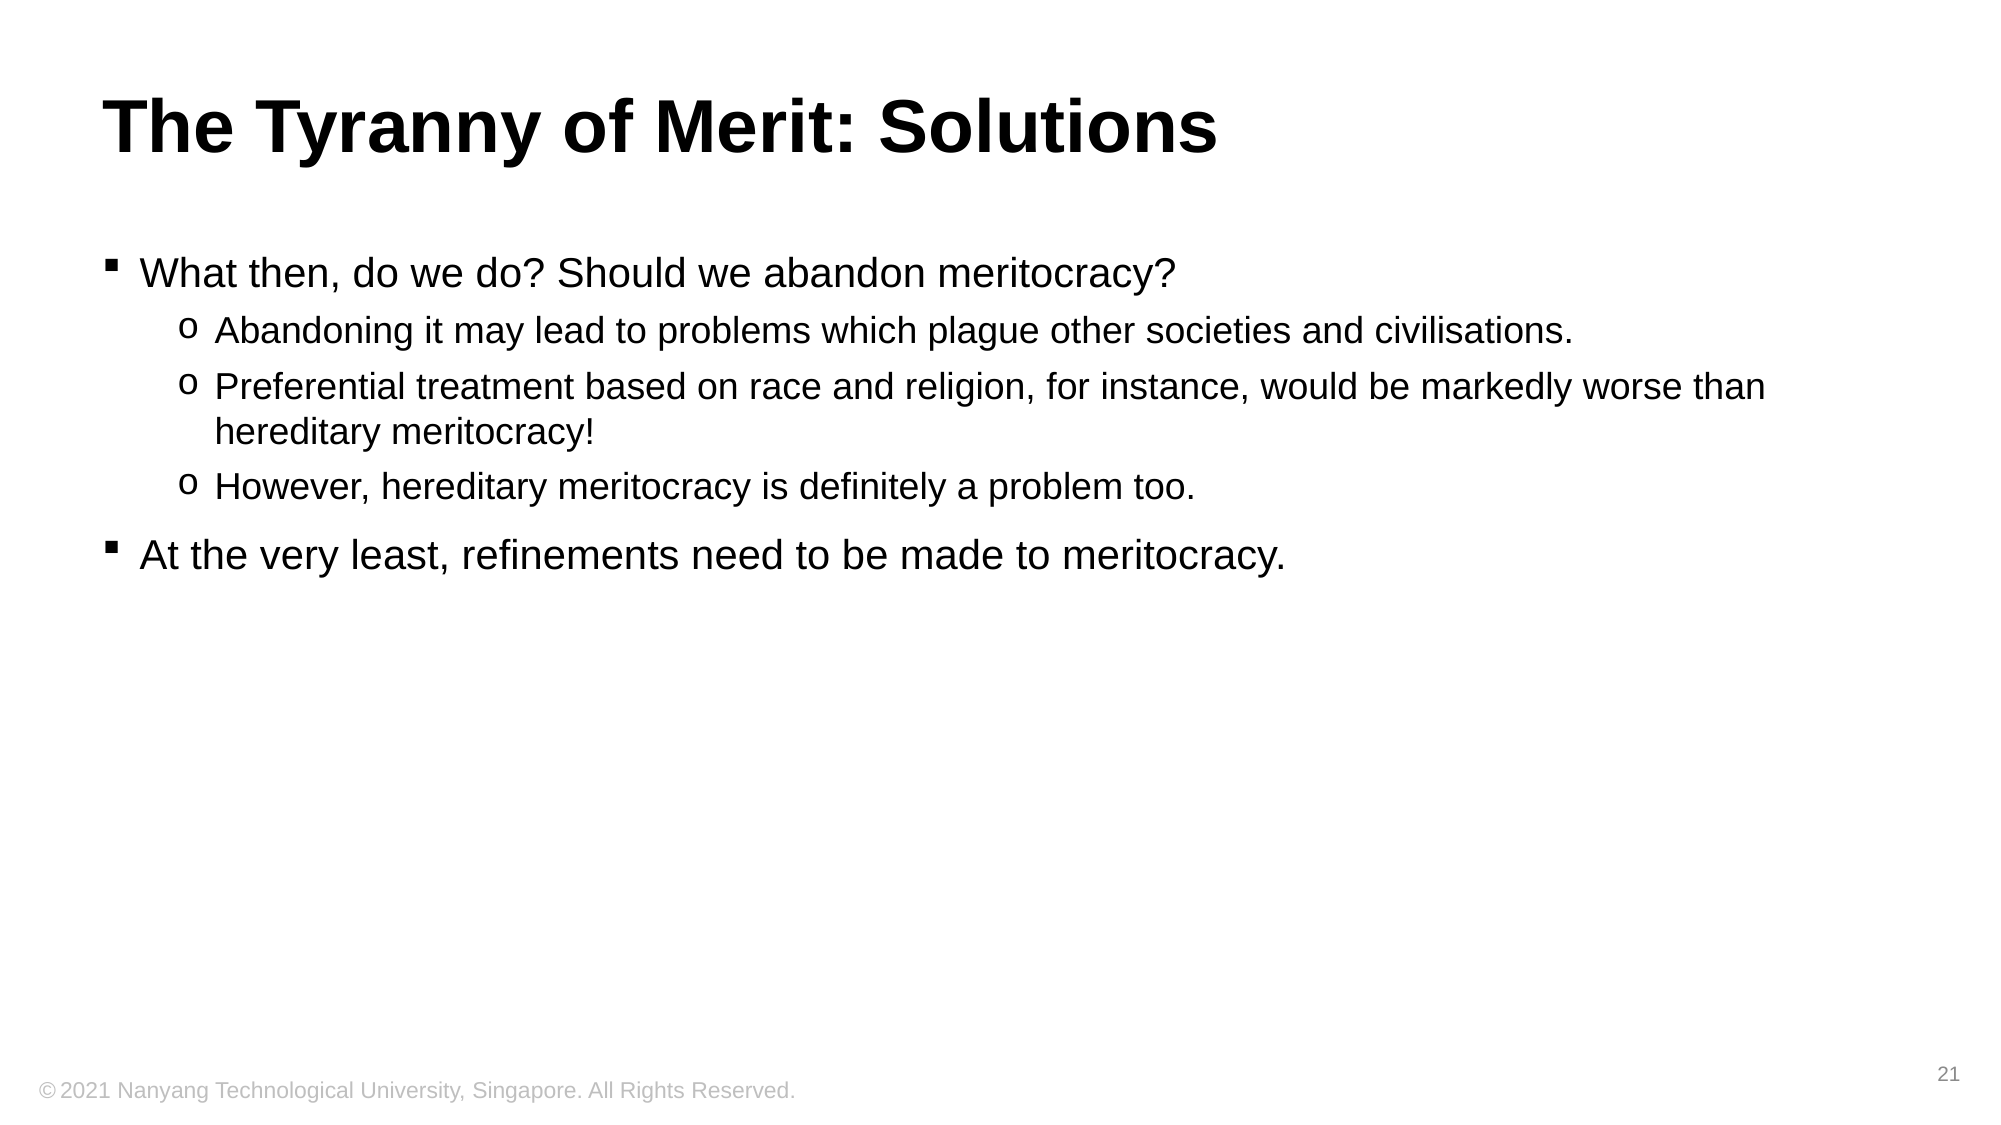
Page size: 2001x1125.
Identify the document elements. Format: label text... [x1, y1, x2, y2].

list What then, do we do? Should we abandon meritocracy? Abandoning it may lead to problems which plague other societies and civilisations. Preferential treatment based on race and religion, for instance, would be markedly worse than hereditary meritocracy! However, hereditary meritocracy is definitely a problem too. At the very least, refinements need to be made to meritocracy. [86, 238, 1812, 1014]
title The Tyranny of Merit: Solutions [86, 59, 1812, 198]
slide_number 21 [1525, 1042, 1976, 1103]
